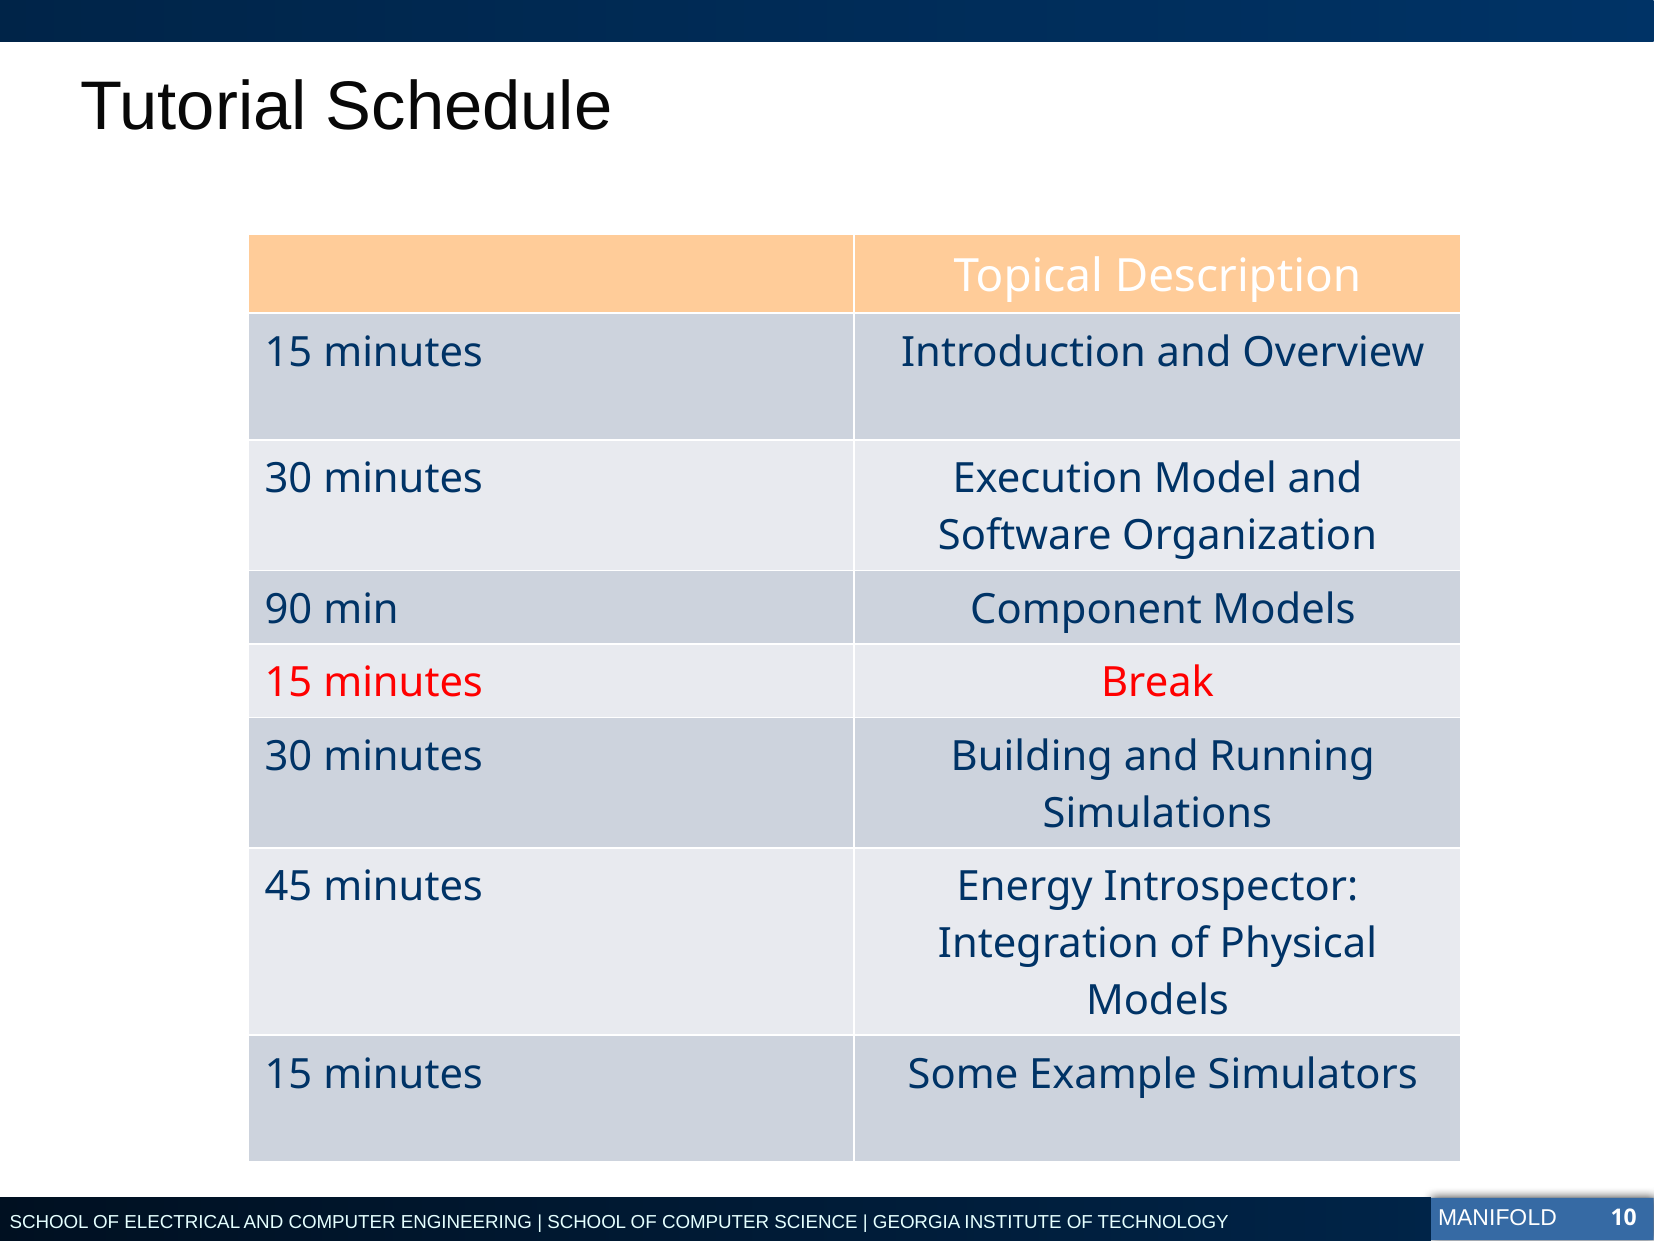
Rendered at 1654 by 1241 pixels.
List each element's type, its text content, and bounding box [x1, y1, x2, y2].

table_cell Execution Model and Software Organization [855, 441, 1460, 570]
table_cell 90 min [249, 571, 853, 643]
table_cell Introduction and Overview [855, 314, 1460, 439]
table_cell Building and Running Simulations [855, 718, 1460, 847]
table_cell 15 minutes [249, 1036, 853, 1161]
title Tutorial Schedule [63, 40, 1602, 164]
table_header Topical Description [855, 235, 1460, 312]
table_cell 45 minutes [249, 849, 853, 1034]
table_cell Break [855, 645, 1460, 717]
table_header [249, 235, 853, 312]
table_cell 30 minutes [249, 718, 853, 847]
table_cell Some Example Simulators [855, 1036, 1460, 1161]
slide_number 10 [1560, 1193, 1654, 1233]
table_cell 30 minutes [249, 441, 853, 570]
table_cell 15 minutes [249, 645, 853, 717]
table_cell Component Models [855, 571, 1460, 643]
table_cell Energy Introspector: Integration of Physical Models [855, 849, 1460, 1034]
table_cell 15 minutes [249, 314, 853, 439]
